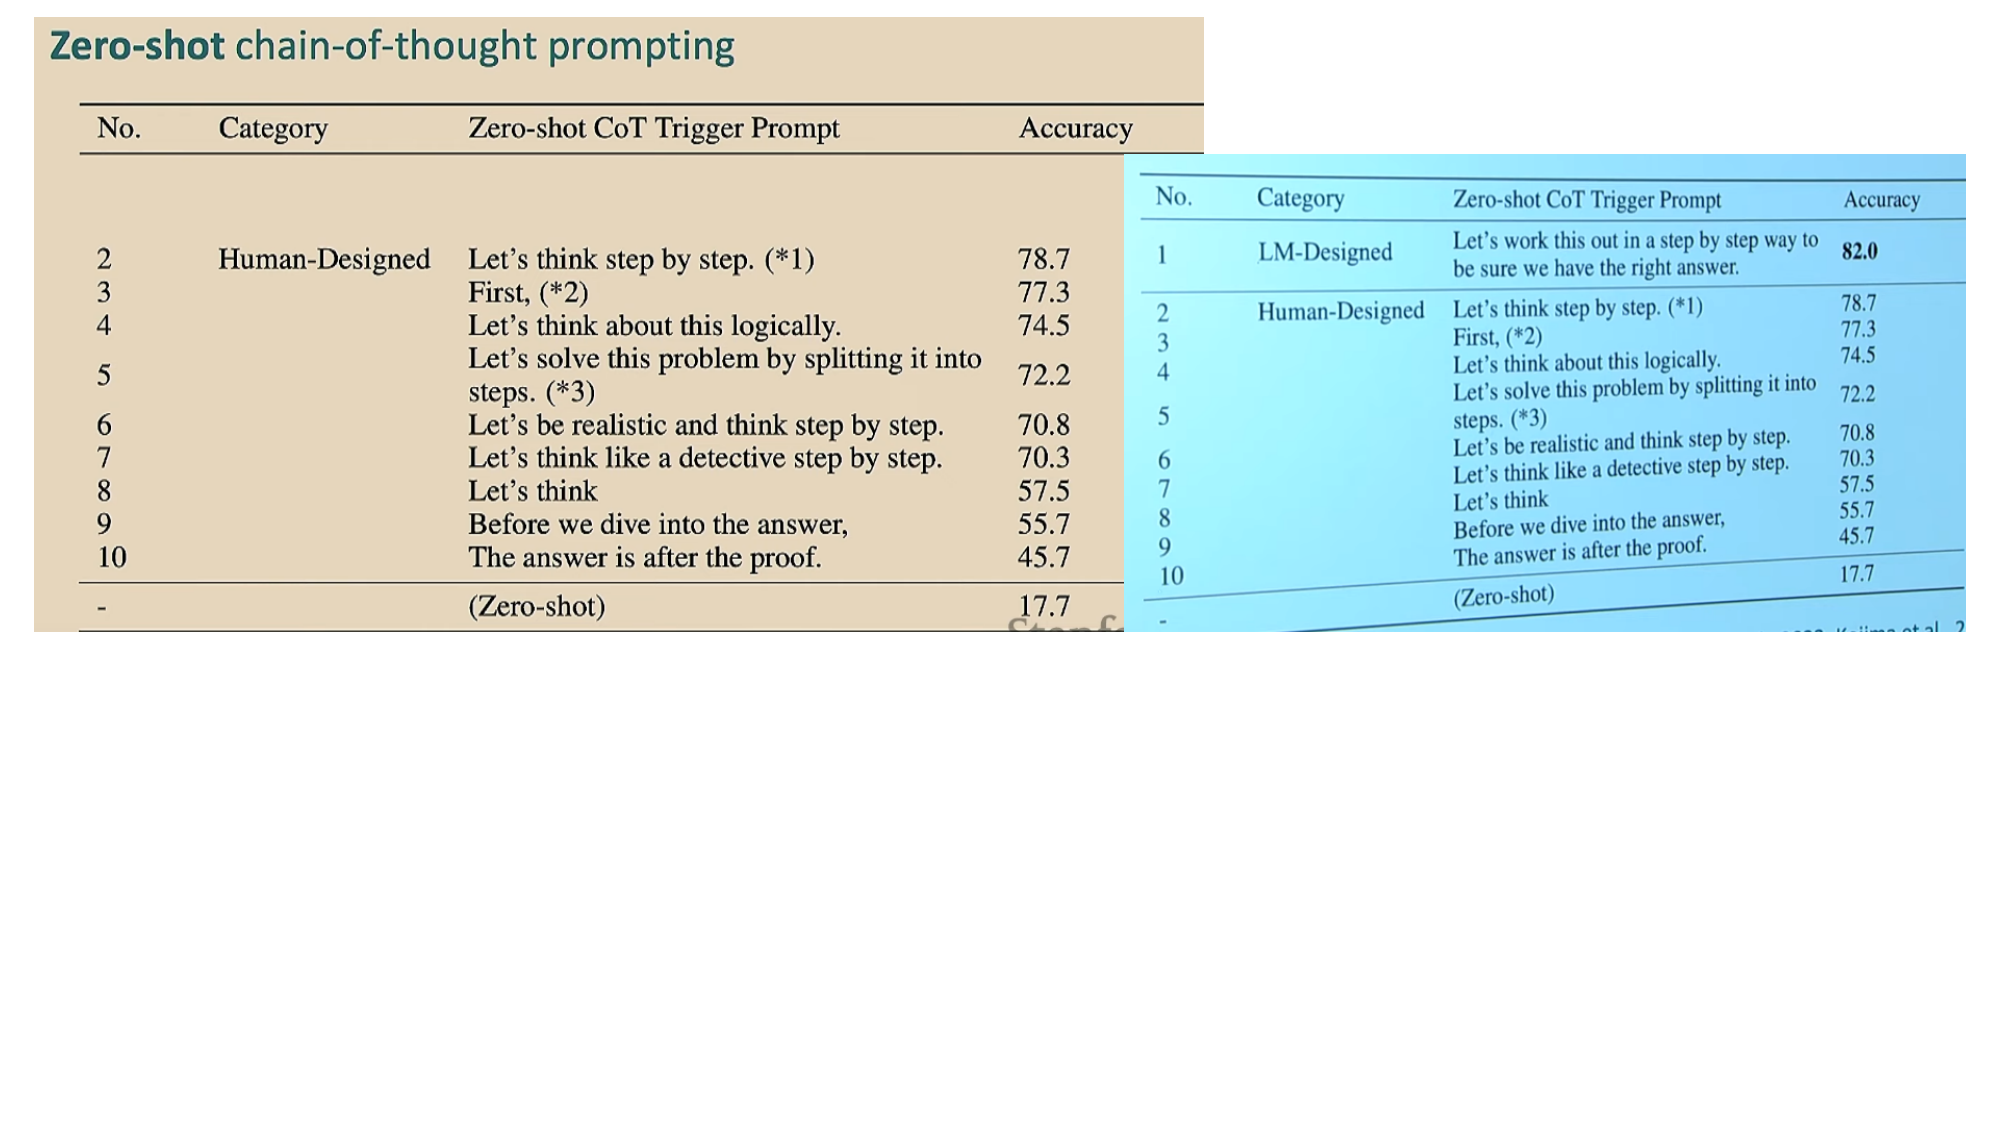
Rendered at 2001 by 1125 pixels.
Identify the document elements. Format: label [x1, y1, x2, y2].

picture [34, 17, 1966, 632]
